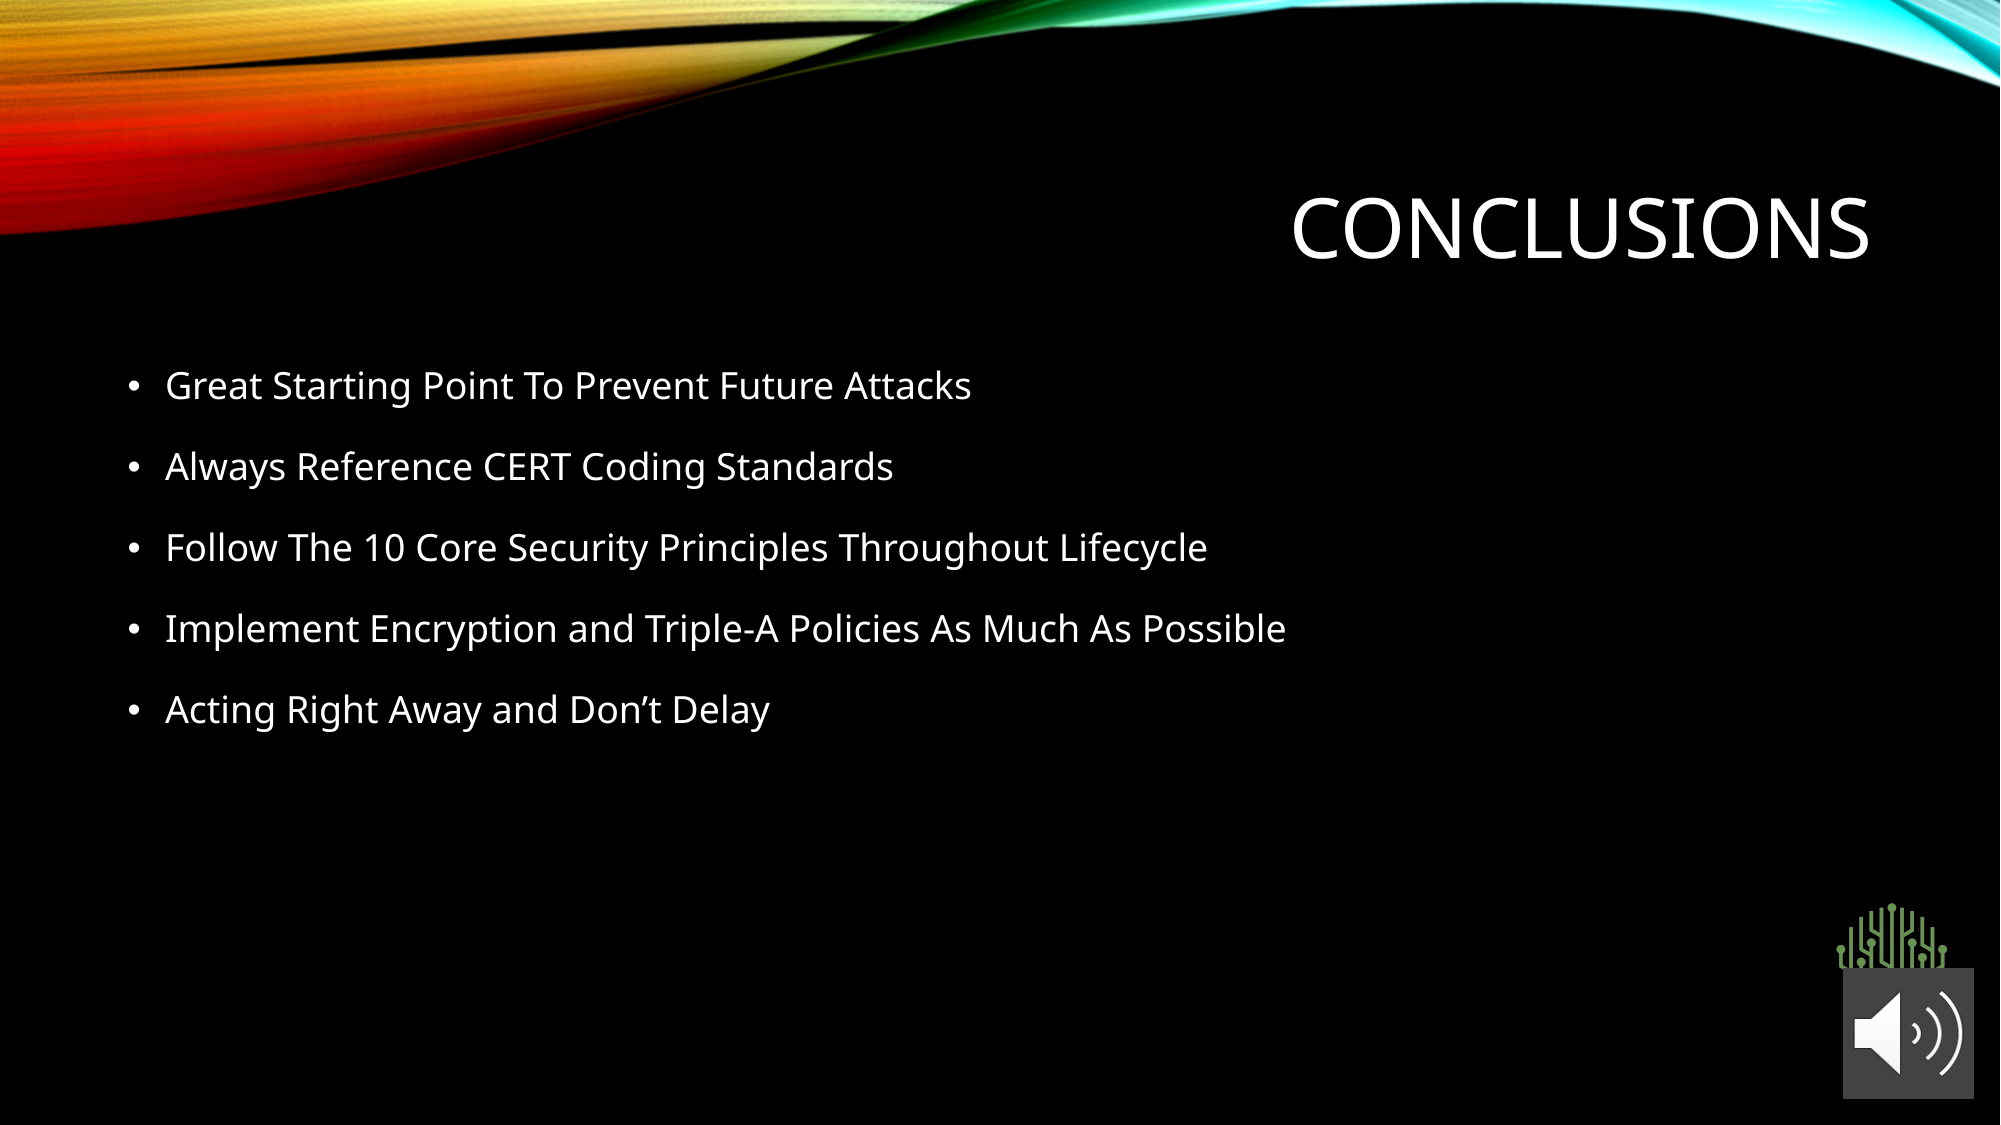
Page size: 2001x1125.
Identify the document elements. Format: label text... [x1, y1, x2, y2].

list Great Starting Point To Prevent Future Attacks Always Reference CERT Coding Standards Follow The 10 Core Security Principles Throughout Lifecycle Implement Encryption and Triple-A Policies As Much As Possible Acting Right Away and Don’t Delay [112, 360, 1888, 1021]
picture [0, 0, 2000, 237]
title CONCLUSIONS [474, 125, 1888, 338]
picture [1817, 892, 1976, 1101]
